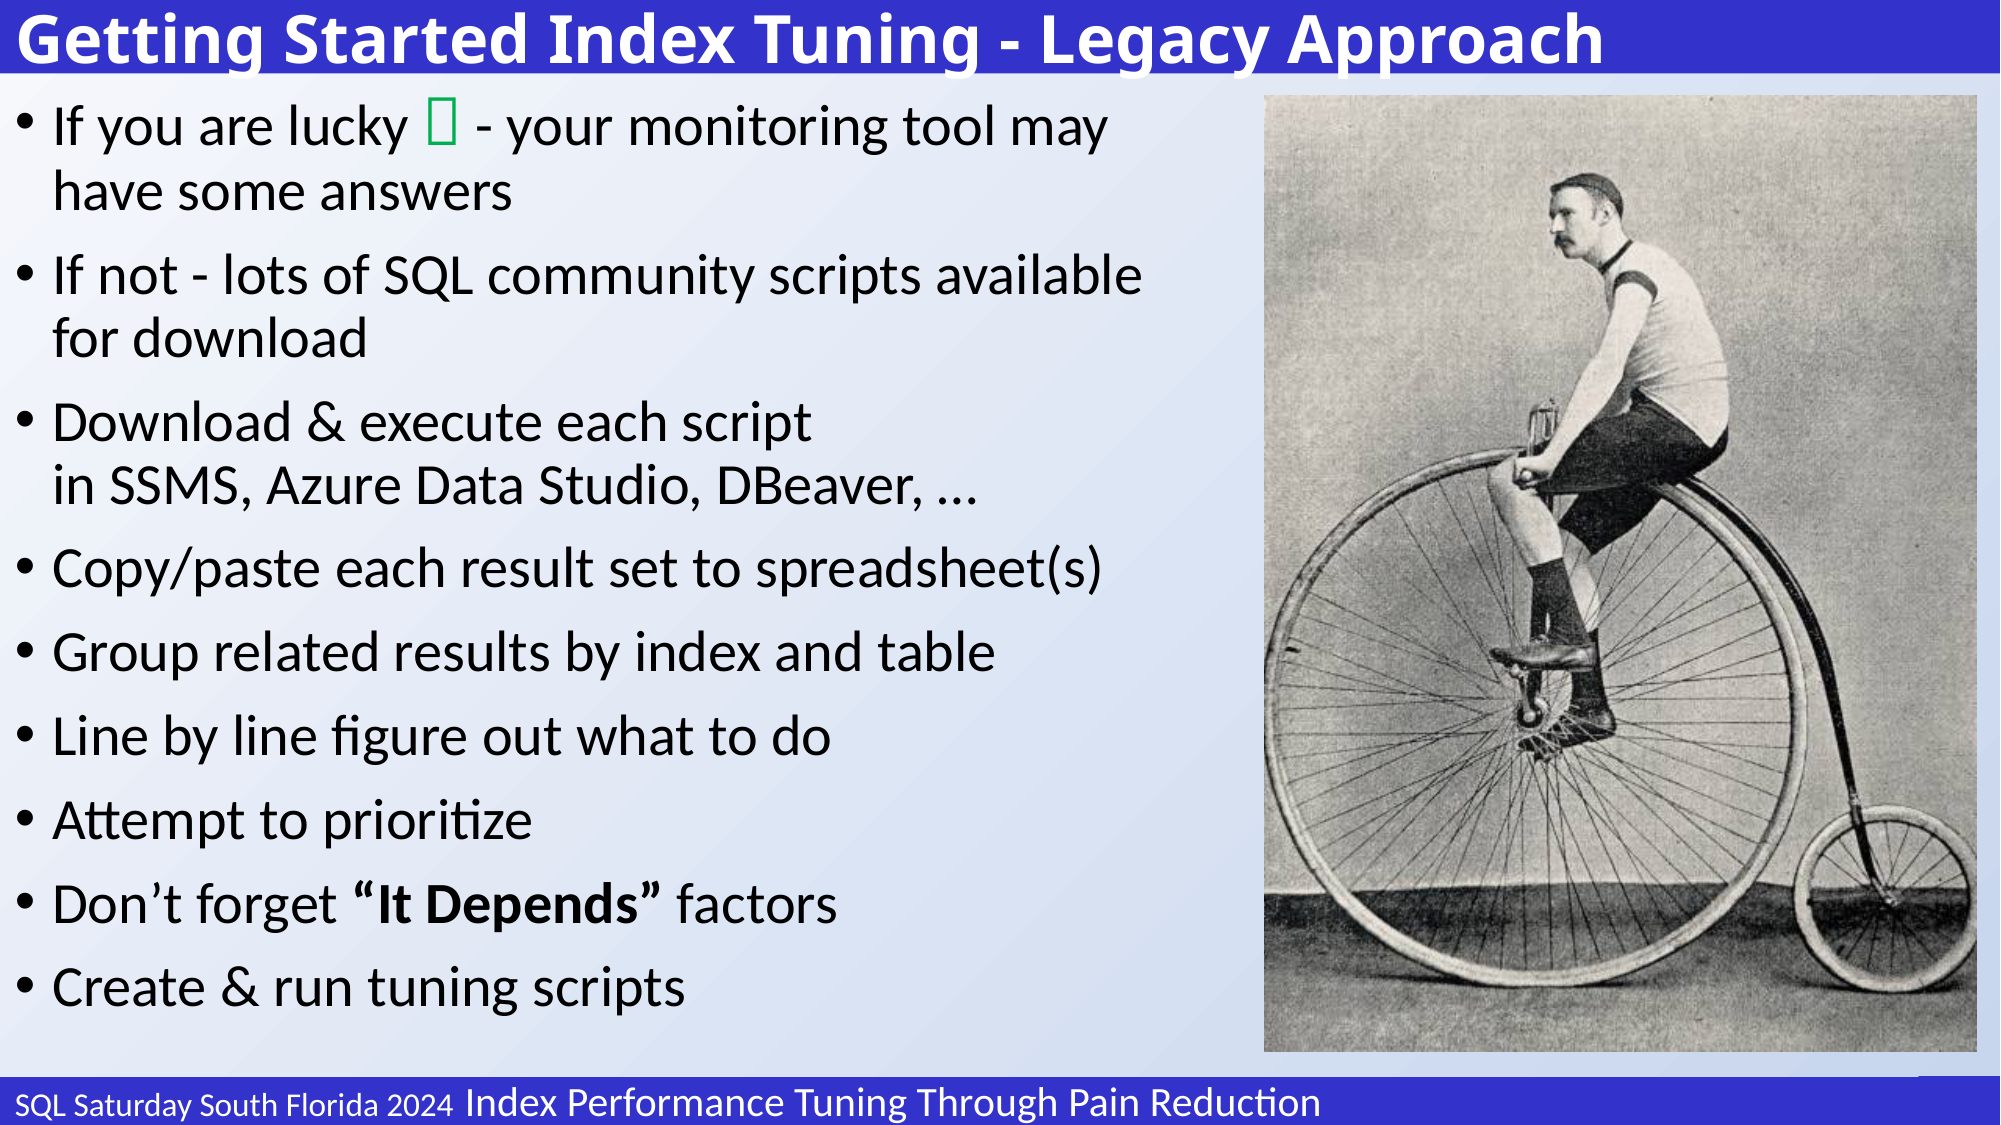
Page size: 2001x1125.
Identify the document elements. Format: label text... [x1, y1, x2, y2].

list If you are lucky  - your monitoring tool may have some answers If not - lots of SQL community scripts available for download Download & execute each script in SSMS, Azure Data Studio, DBeaver, … Copy/paste each result set to spreadsheet(s) Group related results by index and table Line by line figure out what to do Attempt to prioritize Don’t forget “It Depends” factors Create & run tuning scripts [0, 74, 2000, 1077]
picture [1263, 95, 1977, 1052]
title Getting Started Index Tuning - Legacy Approach [0, 0, 2000, 74]
